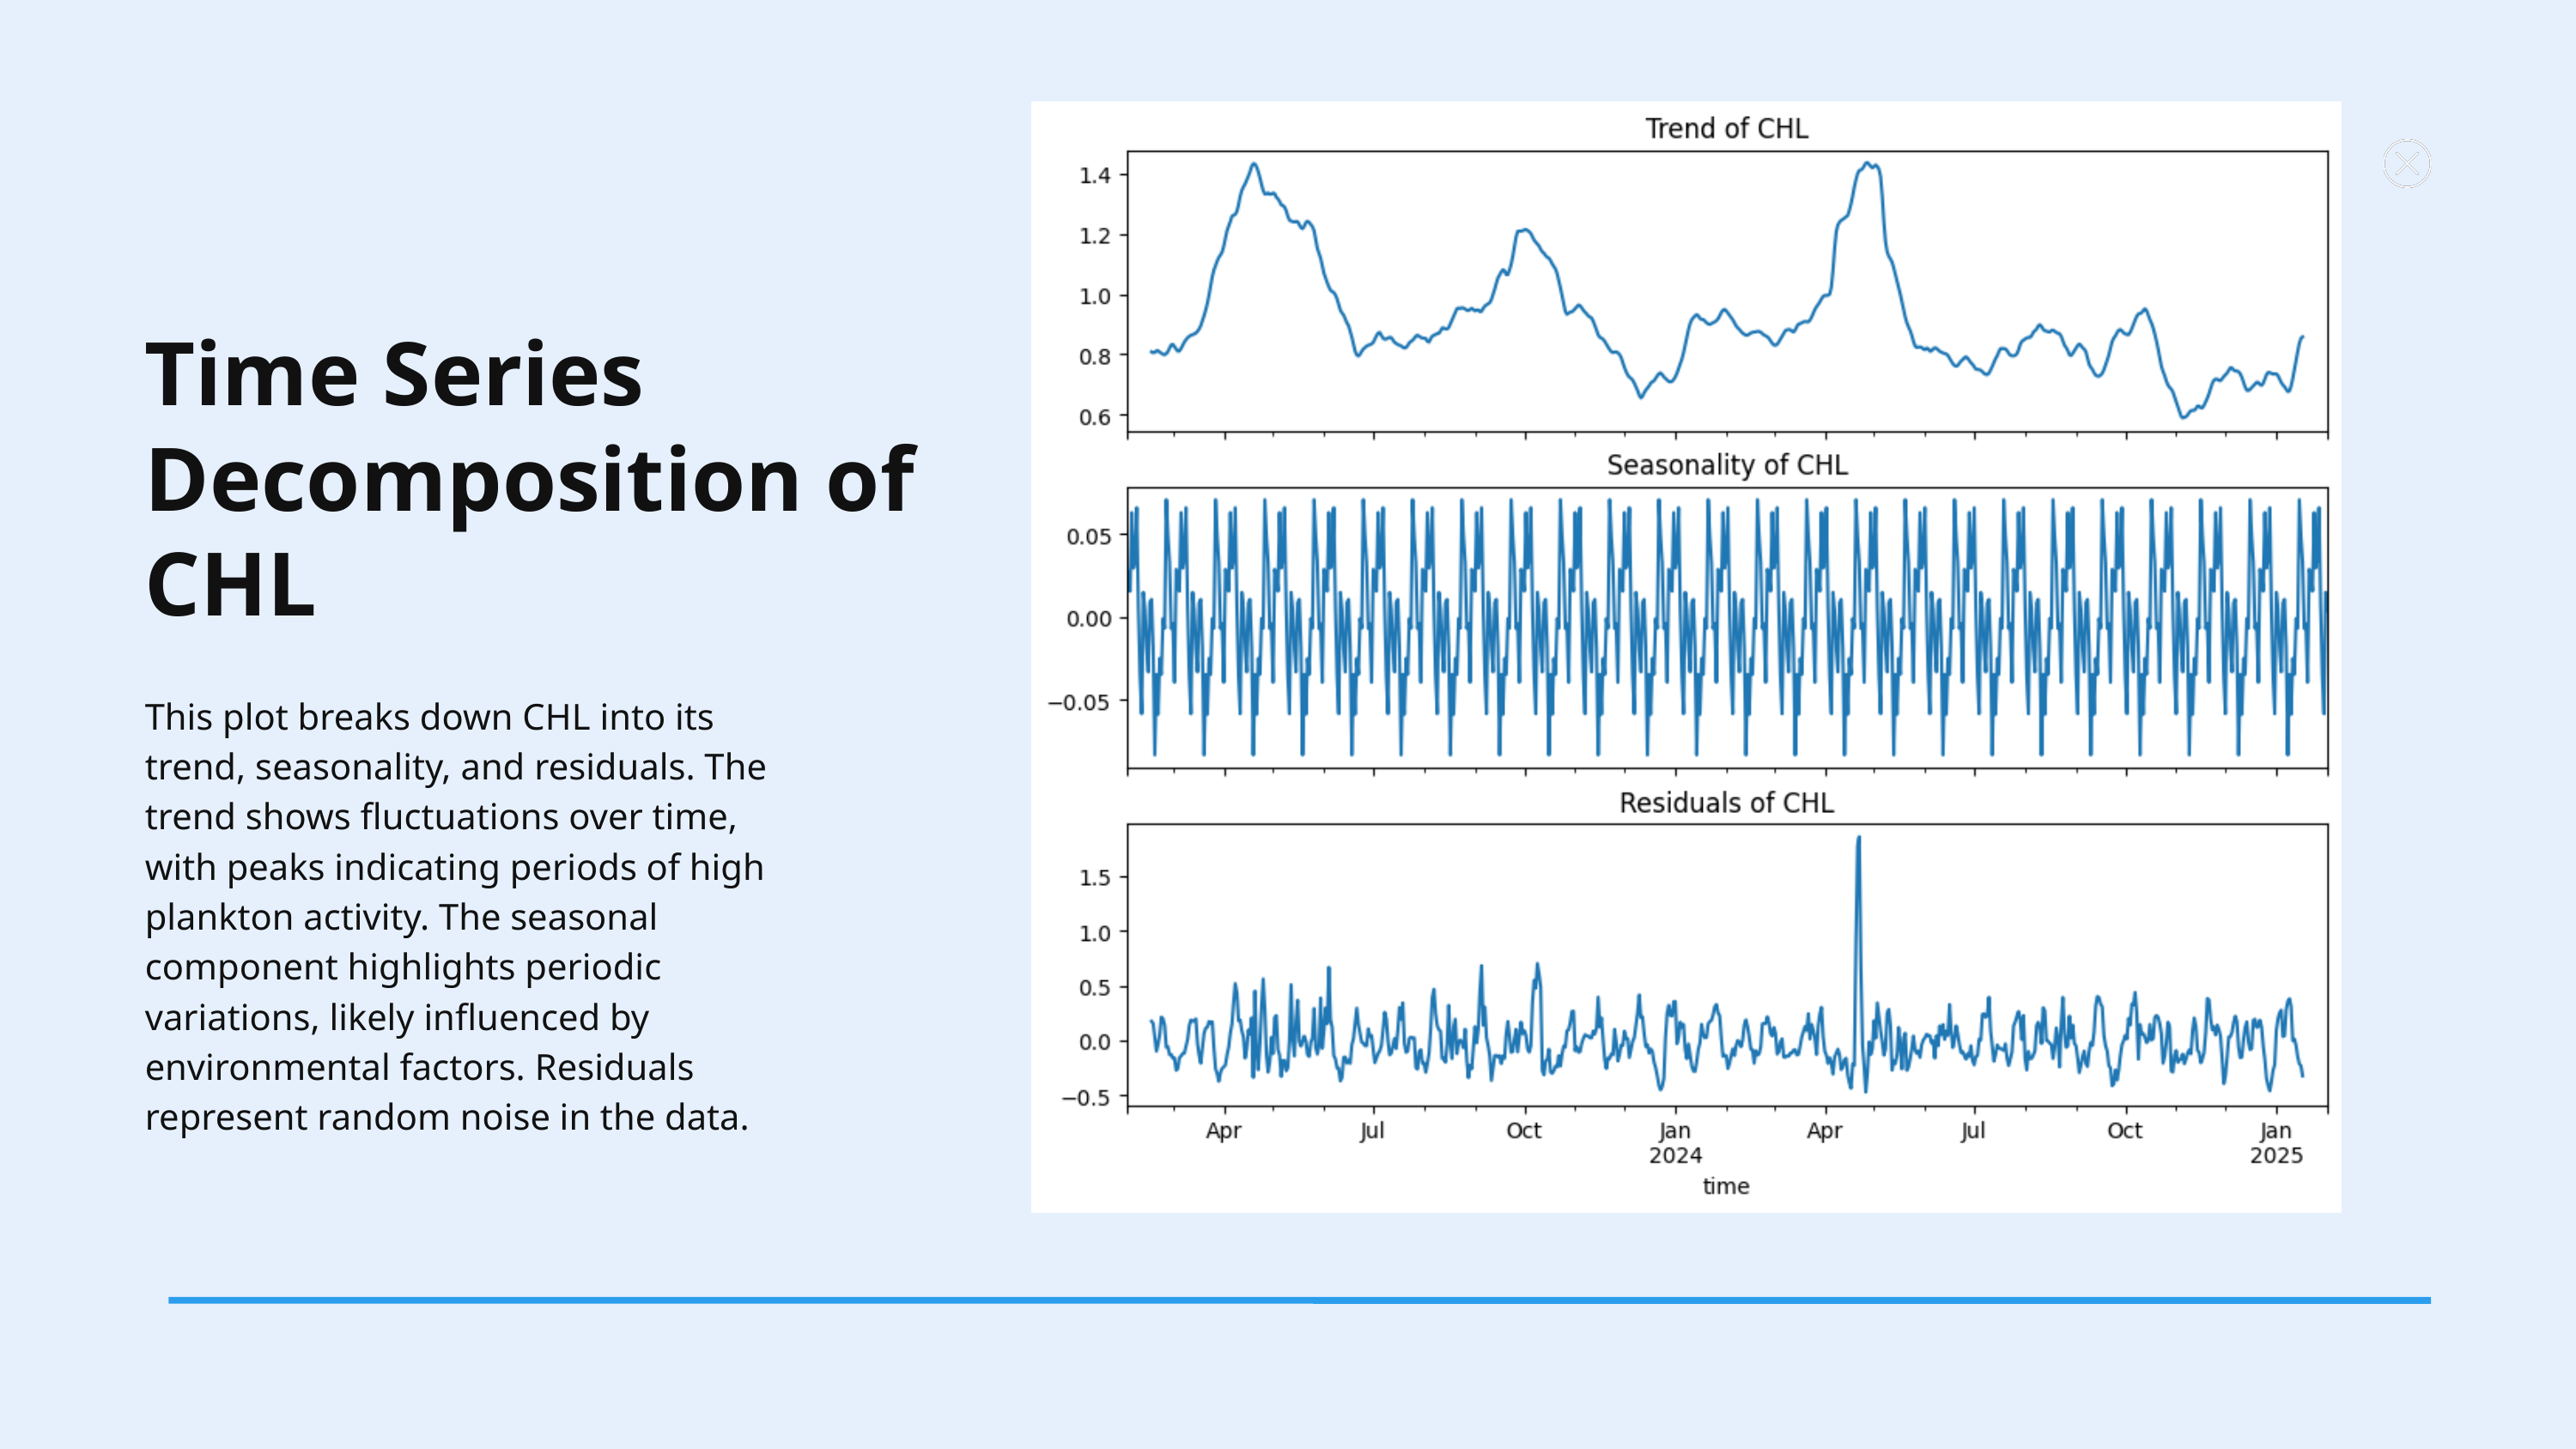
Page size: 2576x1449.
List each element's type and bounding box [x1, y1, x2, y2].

text_box [2383, 139, 2432, 188]
text_box [1031, 101, 2342, 1213]
text_box [144, 317, 924, 1132]
